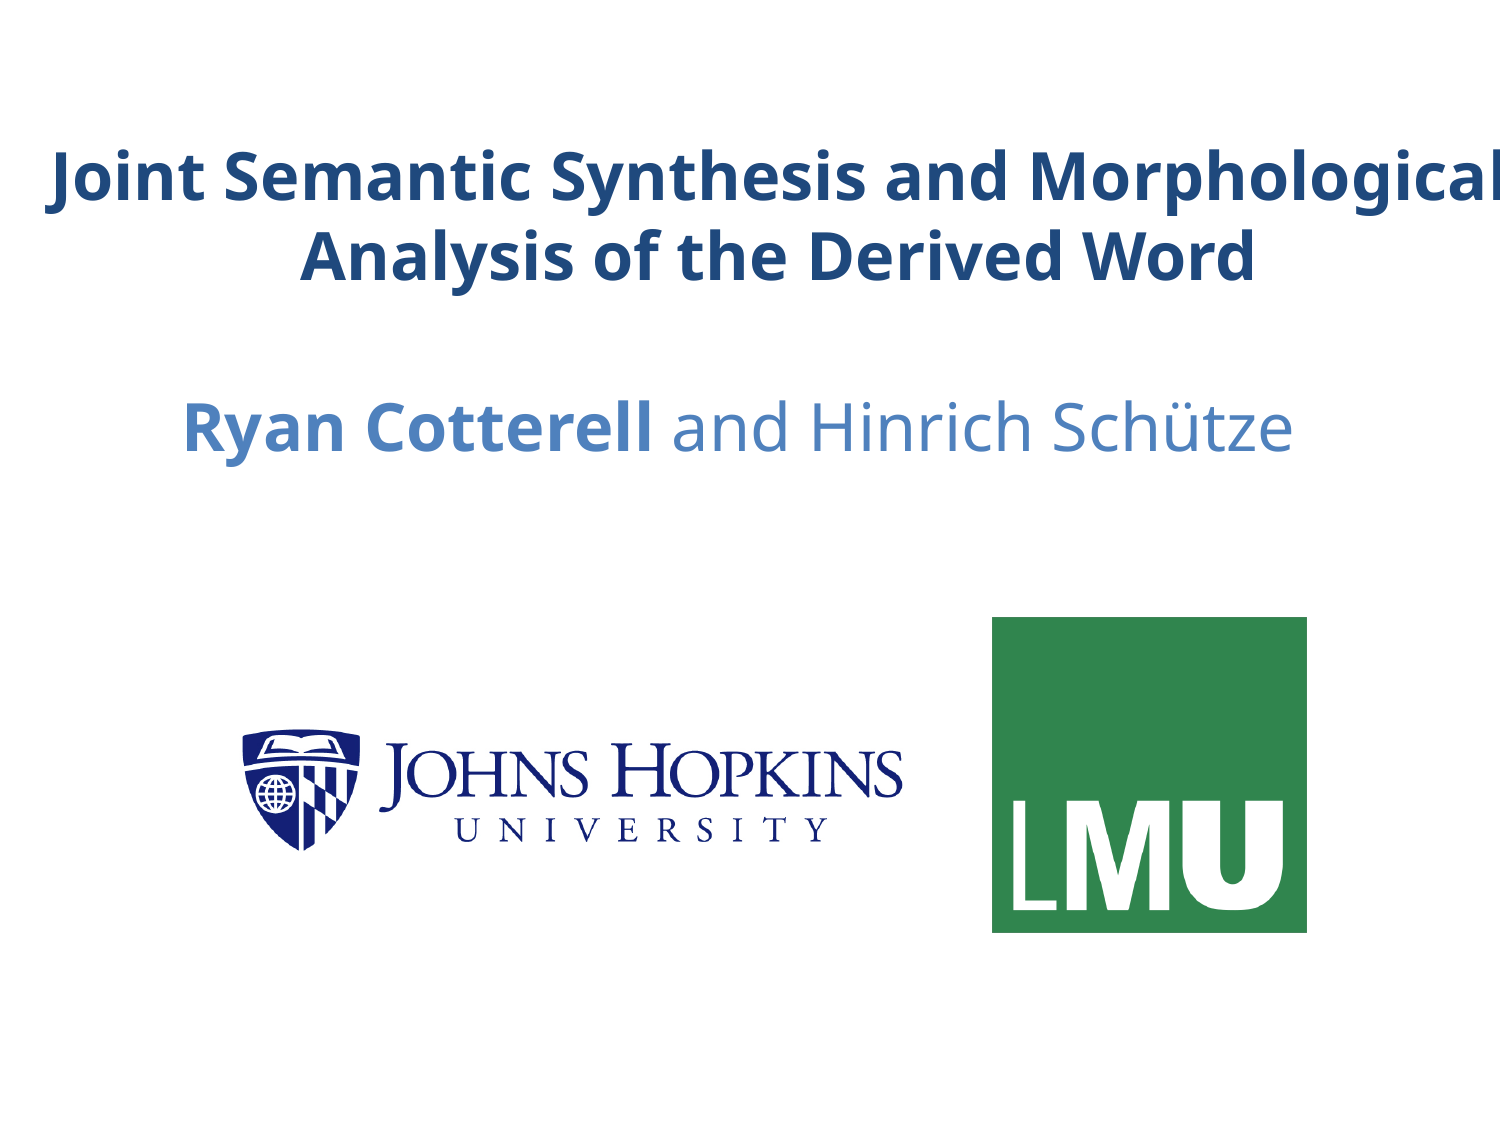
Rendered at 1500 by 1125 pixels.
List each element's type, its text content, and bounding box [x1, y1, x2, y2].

title Joint Semantic Synthesis and Morphological Analysis of the Derived Word [0, 93, 1500, 335]
picture [118, 608, 1311, 974]
subtitle Ryan Cotterell and Hinrich Schütze [53, 377, 1424, 666]
